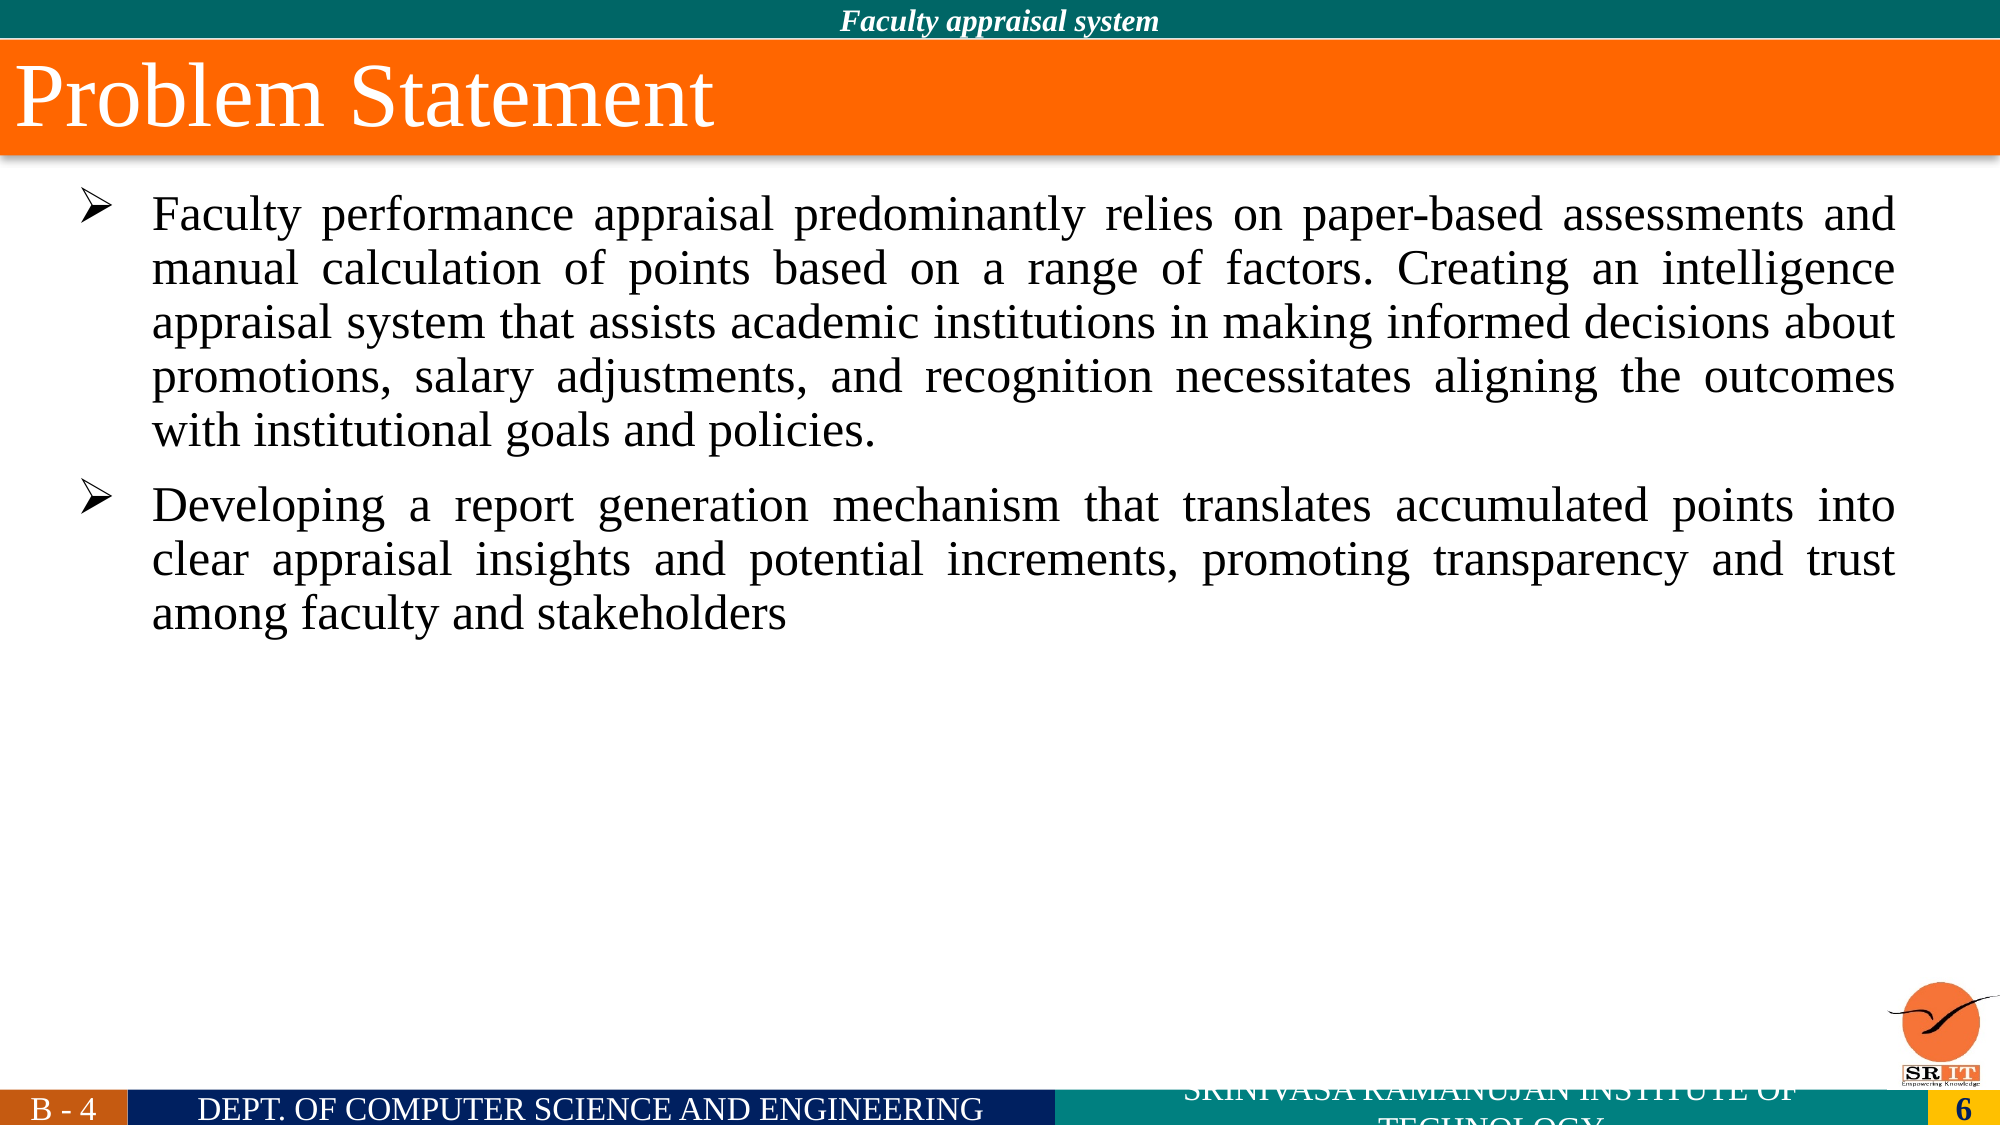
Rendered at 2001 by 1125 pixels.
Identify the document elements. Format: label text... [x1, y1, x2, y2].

title Problem Statement [0, 39, 2000, 156]
list Faculty performance appraisal predominantly relies on paper-based assessments and manual calculation of points based on a range of factors. Creating an intelligence appraisal system that assists academic institutions in making informed decisions about promotions, salary adjustments, and recognition necessitates aligning the outcomes with institutional goals and policies. Developing a report generation mechanism that translates accumulated points into clear appraisal insights and potential increments, promoting transparency and trust among faculty and stakeholders [32, 179, 1913, 1013]
picture [1887, 977, 2000, 1090]
